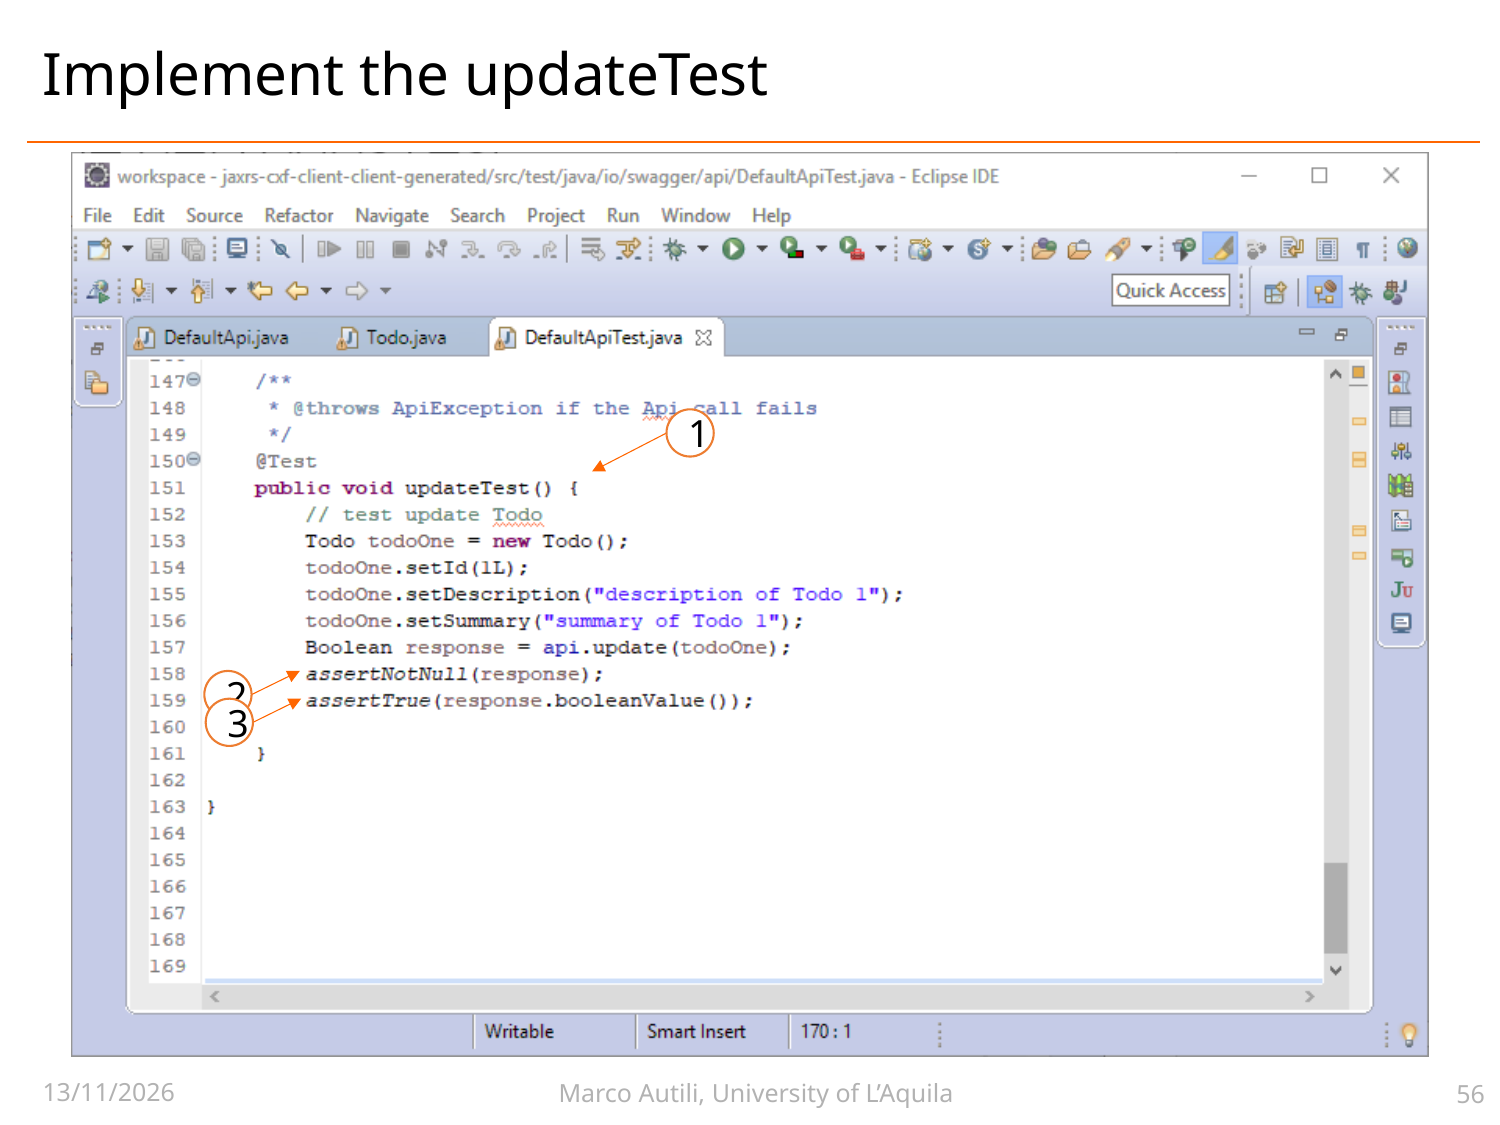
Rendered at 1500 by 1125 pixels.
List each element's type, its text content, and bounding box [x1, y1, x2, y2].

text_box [592, 432, 667, 472]
picture [71, 152, 1429, 1058]
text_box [252, 698, 302, 723]
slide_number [27, 1064, 365, 1124]
footer Marco Autili, University of L’Aquila [419, 1062, 1094, 1123]
slide_number 56 [1162, 1065, 1500, 1125]
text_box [251, 670, 300, 695]
title Implement the updateTest [27, 14, 1480, 138]
